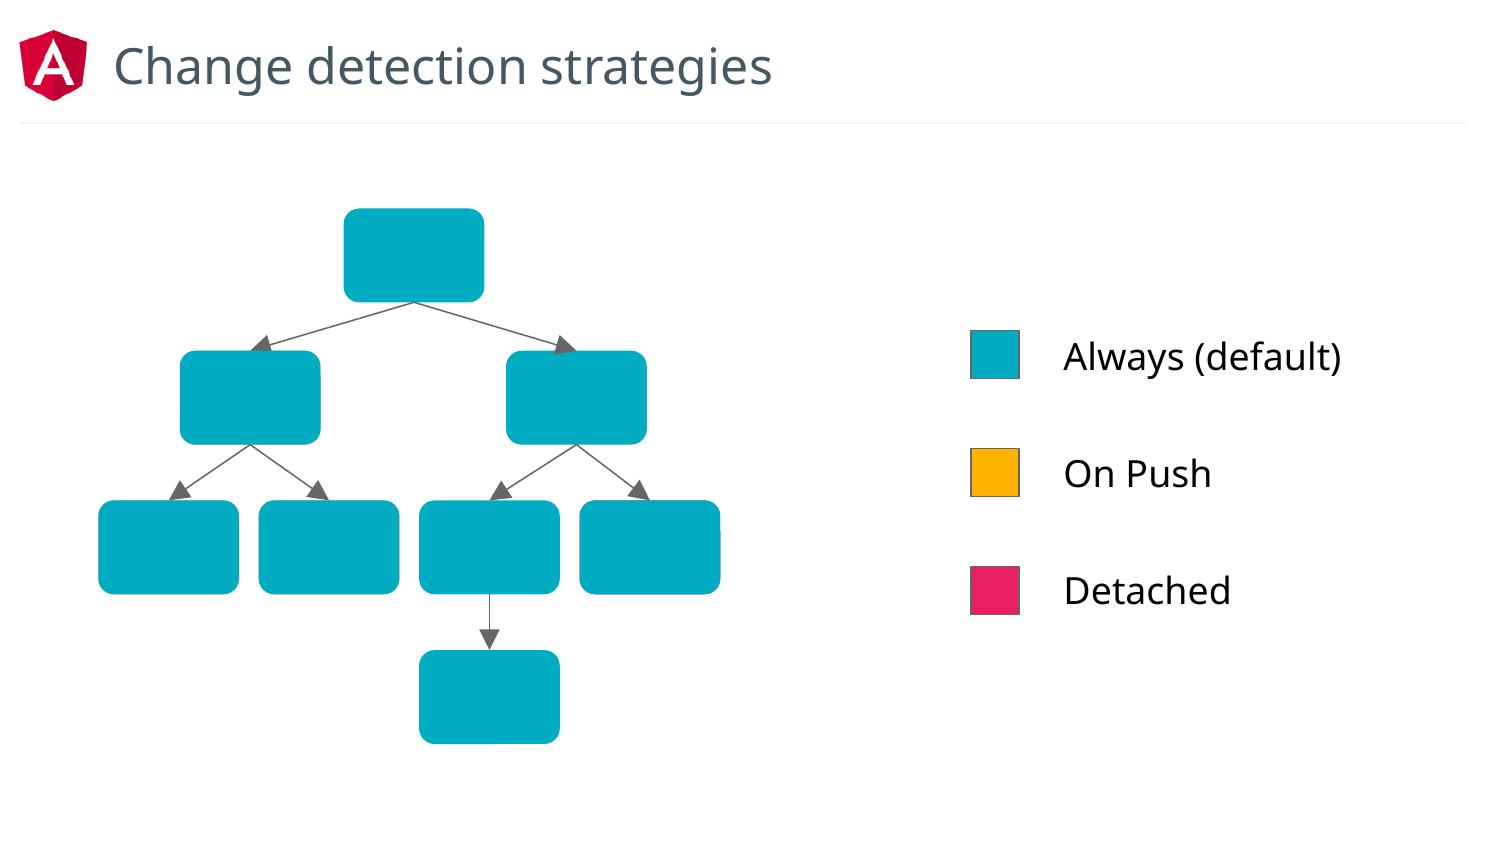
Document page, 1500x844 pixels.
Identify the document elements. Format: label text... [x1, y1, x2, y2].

text_box [343, 208, 485, 300]
text_box Always (default) [1048, 331, 1370, 380]
text_box [970, 330, 1020, 379]
text_box [579, 500, 721, 595]
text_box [413, 302, 577, 351]
text_box [419, 650, 560, 745]
text_box [419, 500, 560, 595]
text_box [489, 444, 574, 501]
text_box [970, 564, 1370, 615]
text_box [506, 350, 647, 442]
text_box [249, 302, 411, 351]
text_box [98, 350, 400, 595]
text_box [576, 444, 651, 501]
picture [19, 30, 87, 101]
title Change detection strategies [98, 0, 1370, 110]
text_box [970, 448, 1370, 497]
